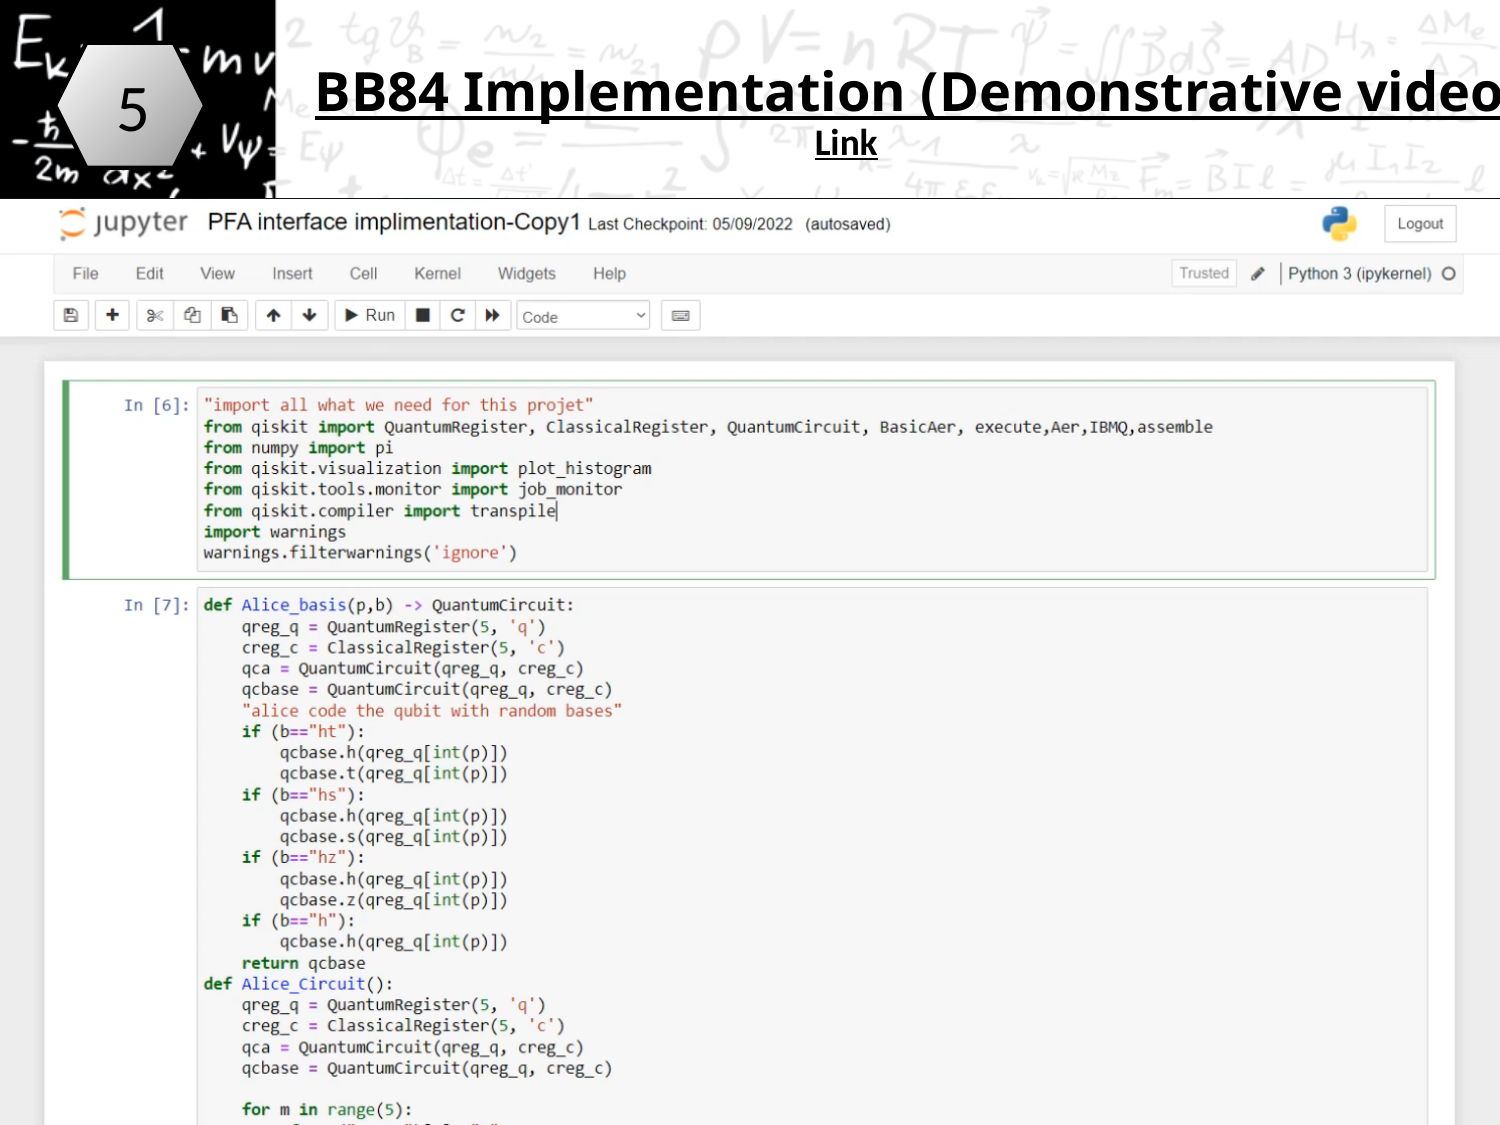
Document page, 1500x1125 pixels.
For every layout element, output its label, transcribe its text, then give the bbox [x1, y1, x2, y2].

text_box [53, 40, 207, 170]
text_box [0, 197, 1500, 1125]
text_box Link [800, 110, 913, 171]
text_box 5 [101, 57, 159, 152]
picture [0, 0, 1500, 197]
text_box BB84 Implementation (Demonstrative video) [299, 49, 1500, 130]
